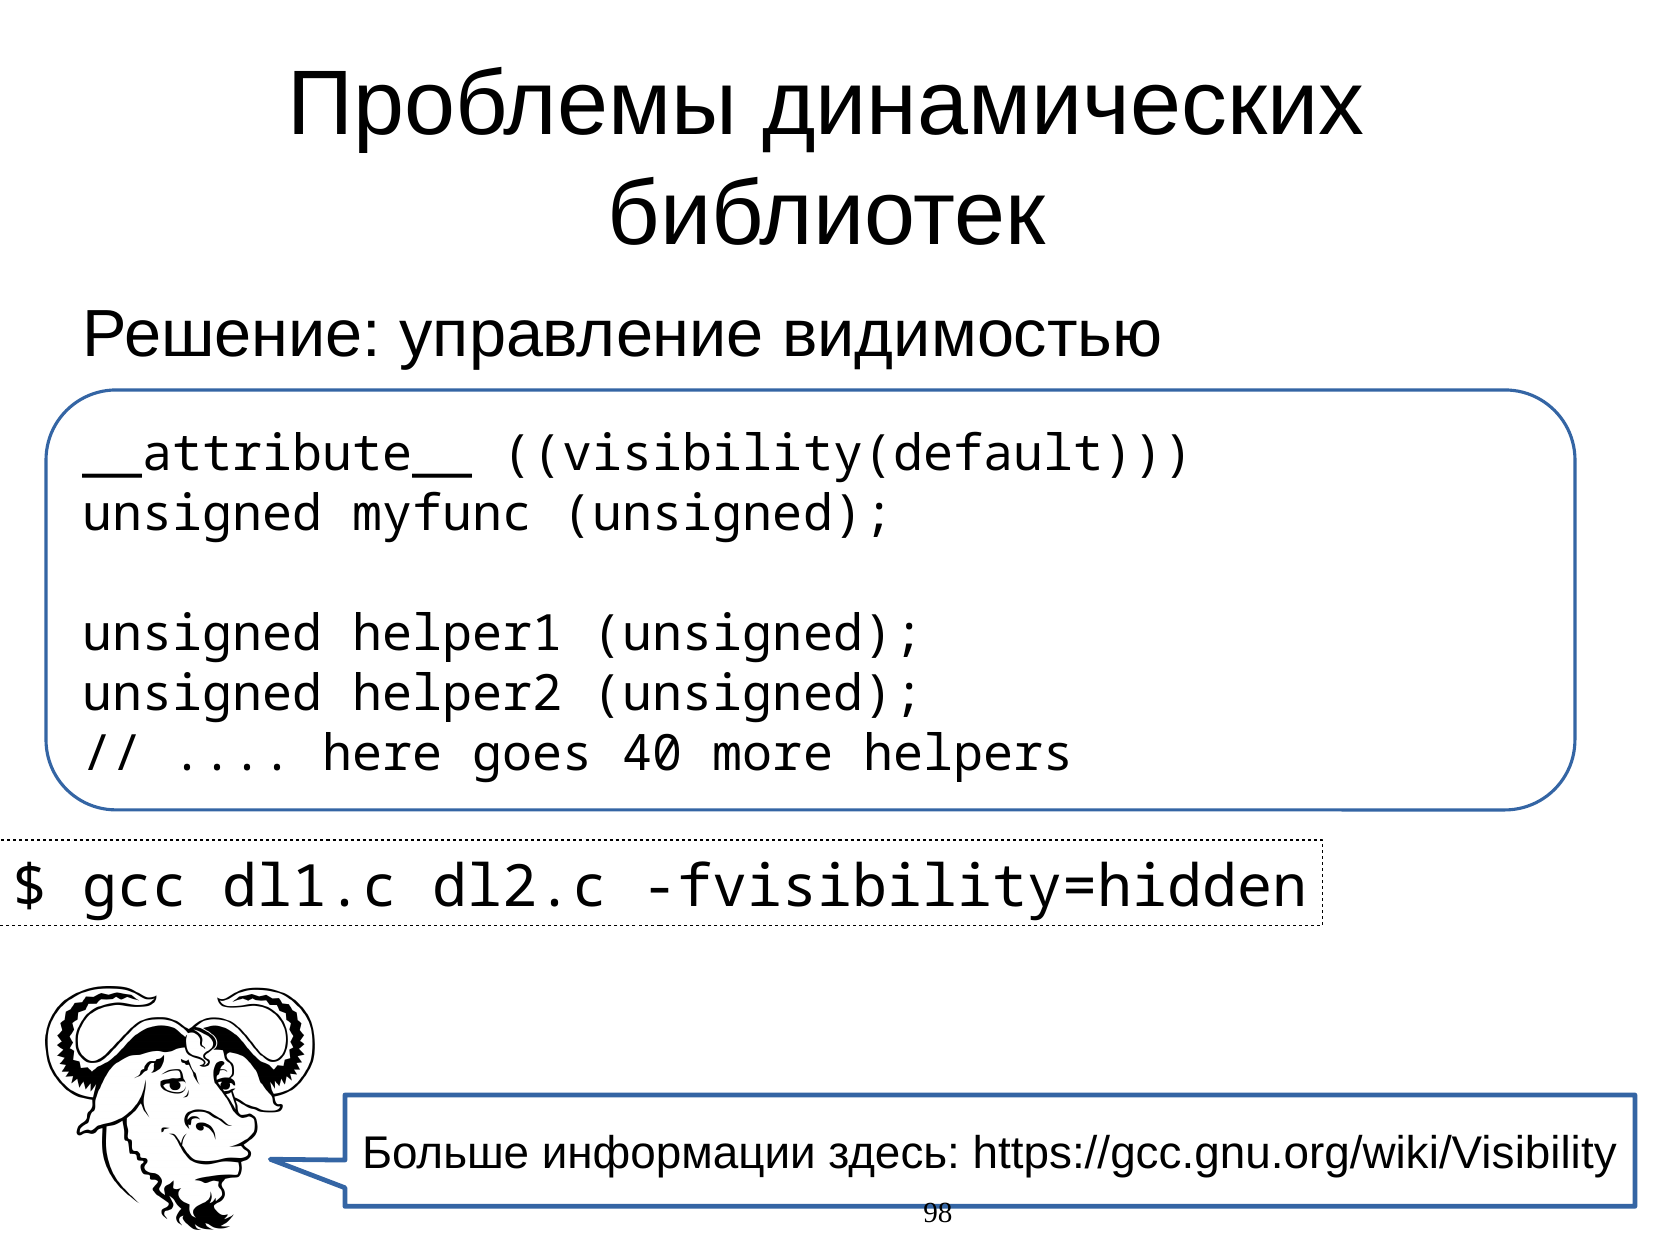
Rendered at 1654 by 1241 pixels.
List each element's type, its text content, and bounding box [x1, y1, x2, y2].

text_box Больше информации здесь: https://gcc.gnu.org/wiki/Visibility [315, 1095, 1635, 1207]
text_box $ gcc dl1.c dl2.c -fvisibility=hidden [0, 840, 1323, 926]
list Решение: управление видимостью [82, 766, 1571, 1010]
slide_number 98 [567, 1193, 953, 1241]
picture [44, 986, 315, 1230]
title Проблемы динамических библиотек [82, 49, 1571, 257]
text_box __attribute__ ((visibility(default))) unsigned myfunc (unsigned); unsigned helper1 (unsigned); unsigned helper2 (unsigned); // .... here goes 40 more helpers [46, 389, 1576, 810]
list Решение: управление видимостью [82, 290, 1571, 434]
